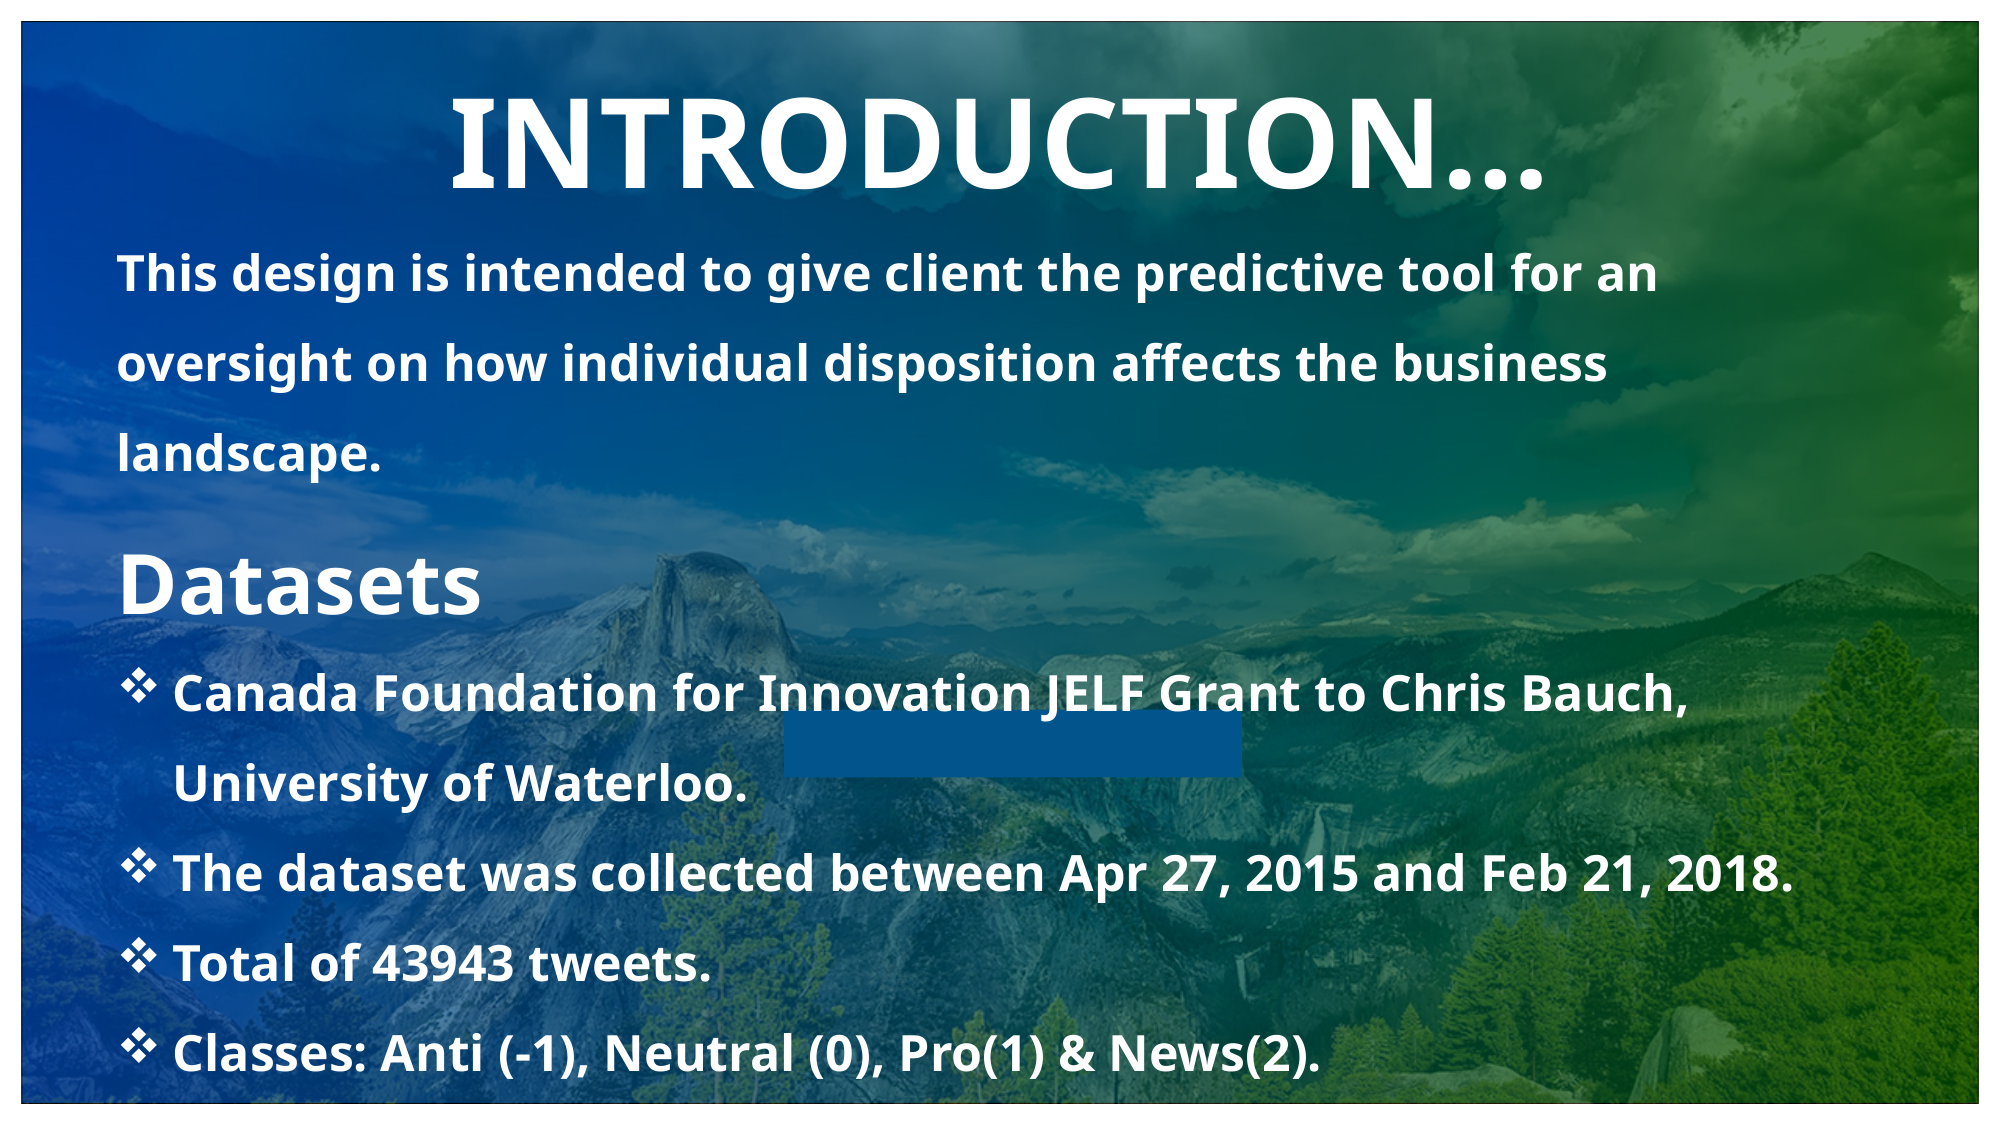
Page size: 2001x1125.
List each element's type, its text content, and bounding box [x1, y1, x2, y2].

picture [21, 21, 1979, 1104]
text_box This design is intended to give client the predictive tool for an oversight on how individual disposition affects the business landscape. Datasets Canada Foundation for Innovation JELF Grant to Chris Bauch, University of Waterloo. The dataset was collected between Apr 27, 2015 and Feb 21, 2018. Total of 43943 tweets. Classes: Anti (-1), Neutral (0), Pro(1) & News(2). [101, 203, 1898, 1125]
title INTRODUCTION… [137, 39, 1863, 203]
